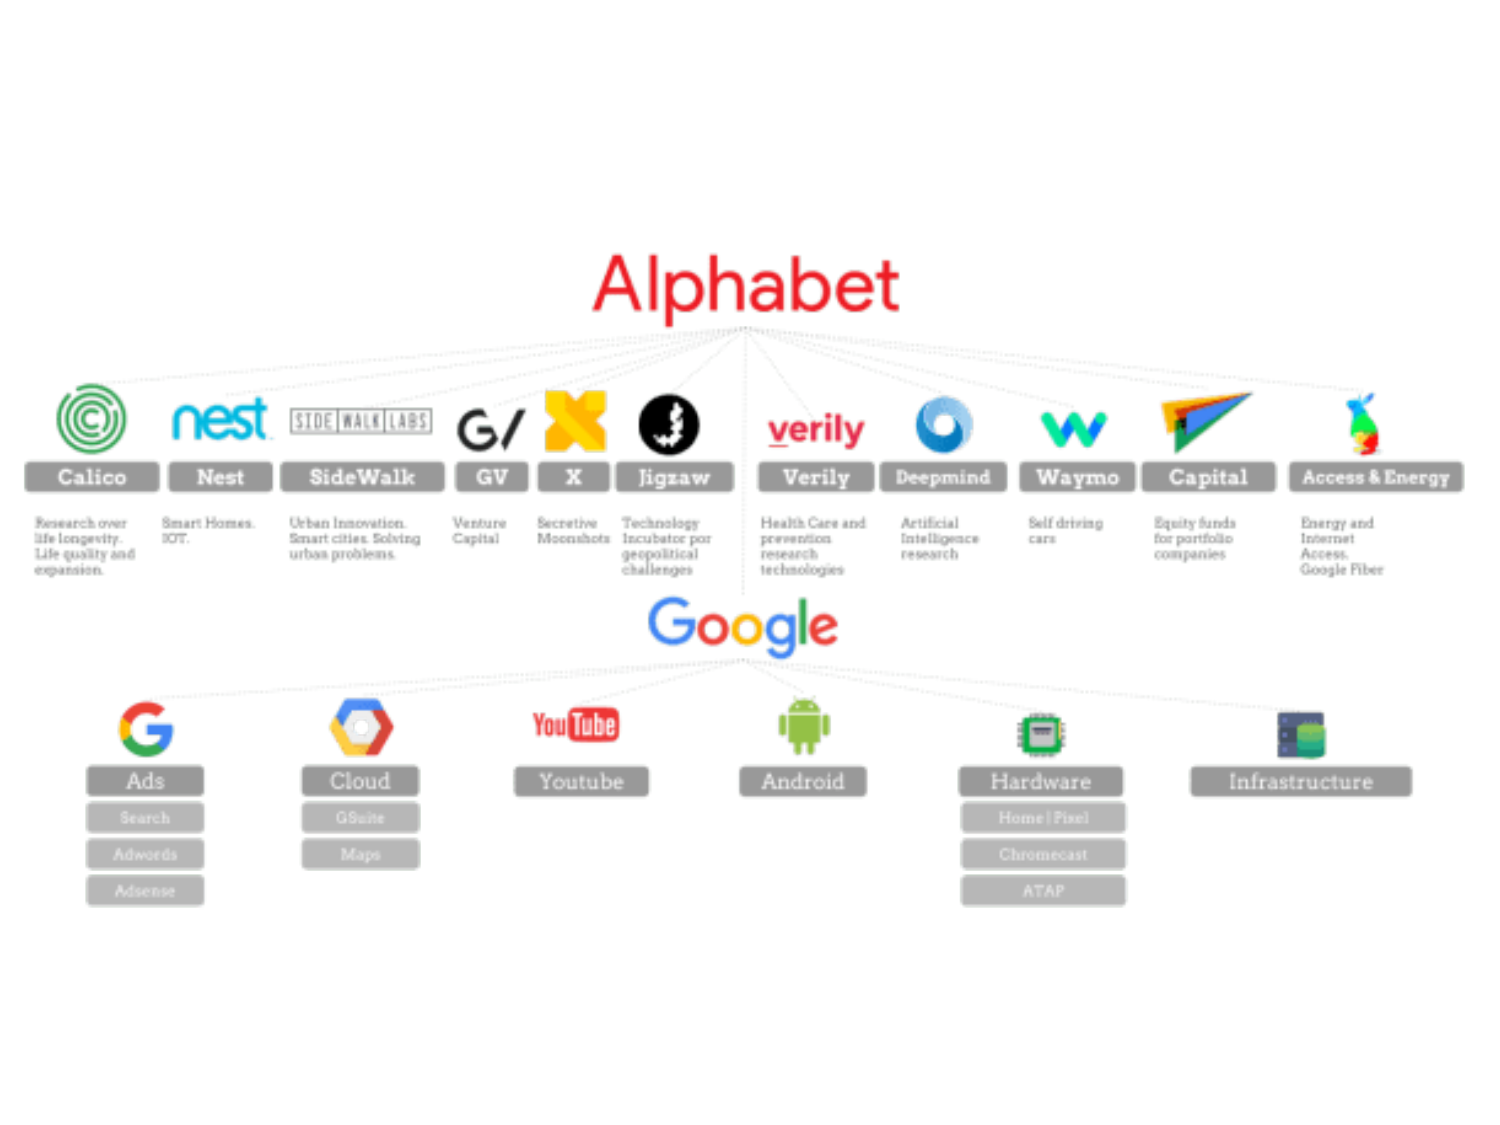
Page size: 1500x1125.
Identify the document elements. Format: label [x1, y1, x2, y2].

picture [18, 234, 1482, 925]
